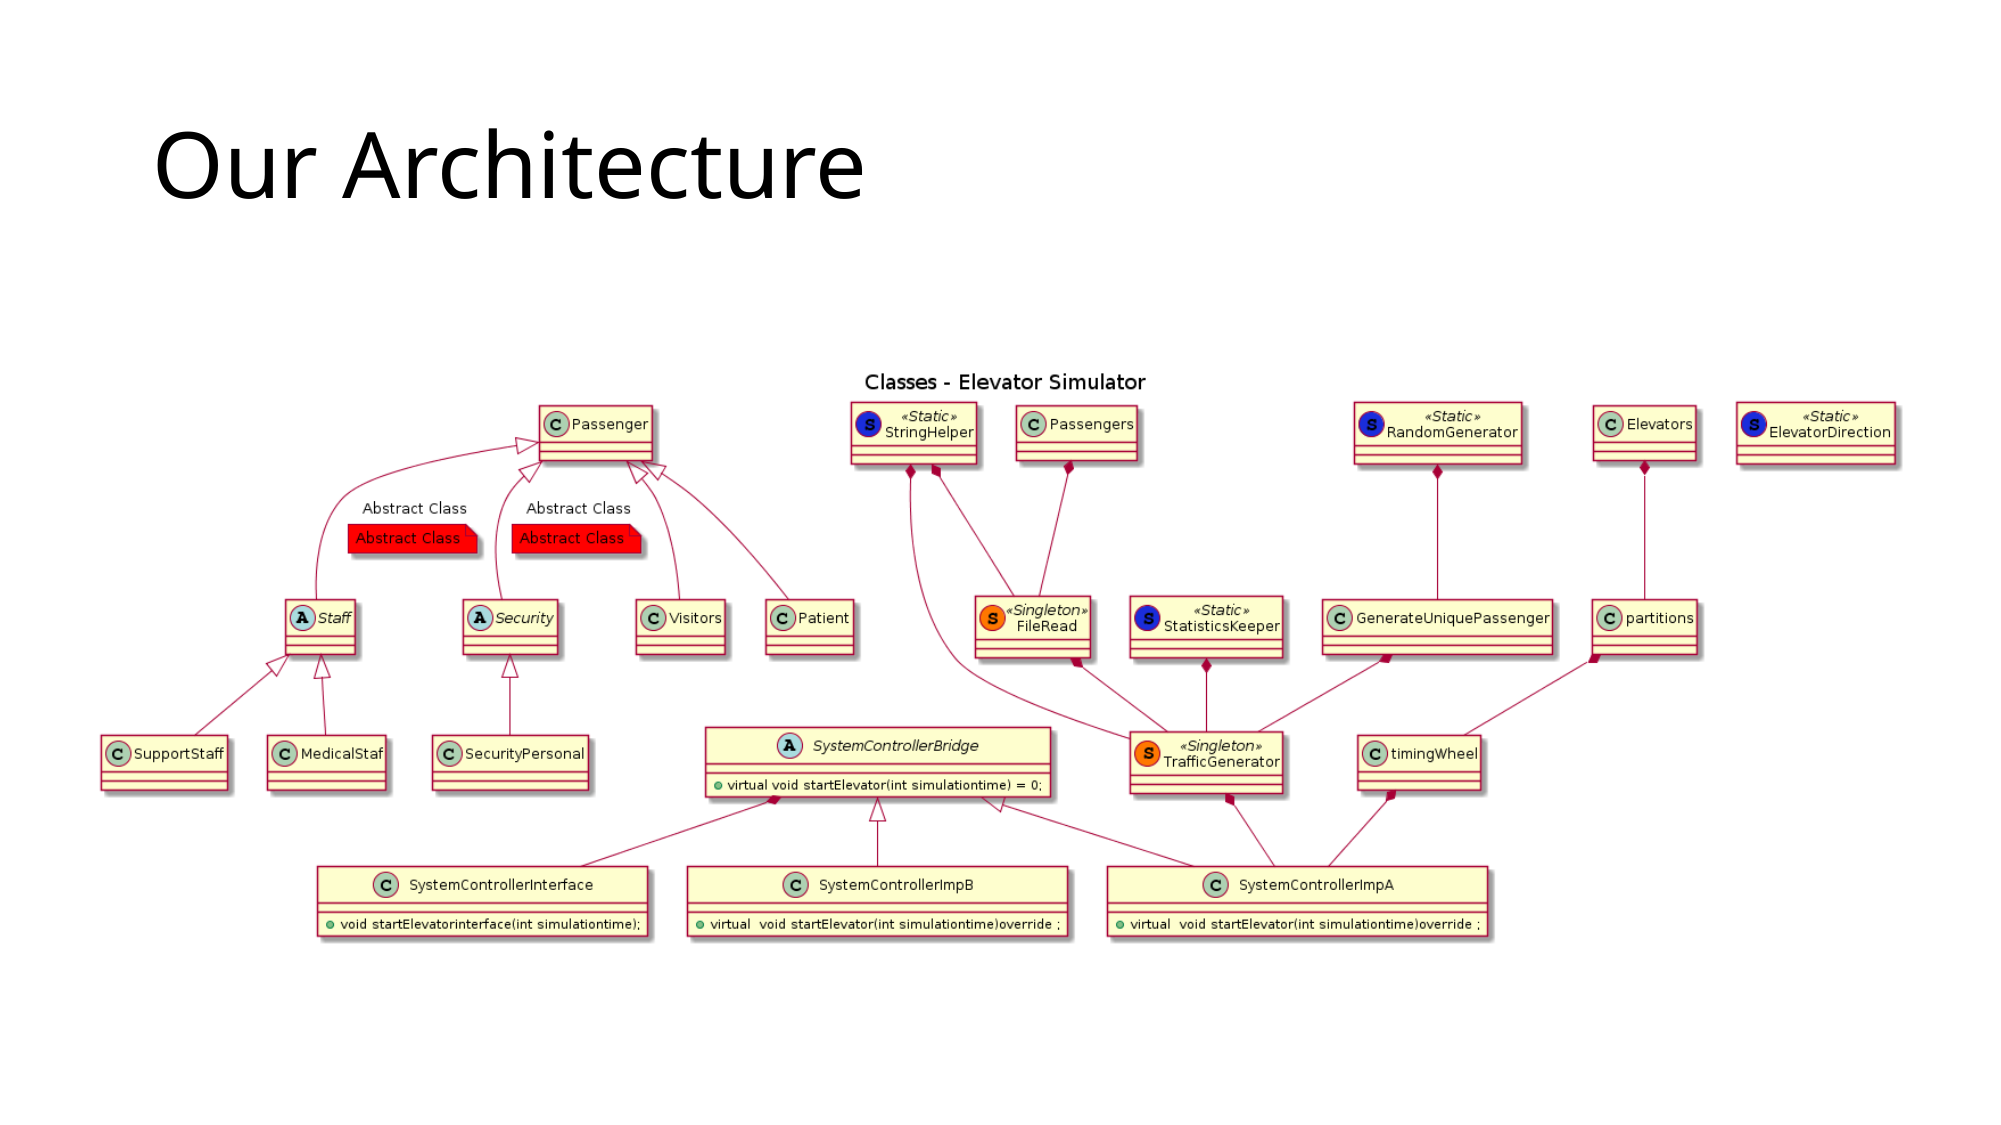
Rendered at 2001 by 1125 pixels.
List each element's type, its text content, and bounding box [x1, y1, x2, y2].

title Our Architecture [137, 59, 1863, 278]
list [94, 370, 1906, 947]
